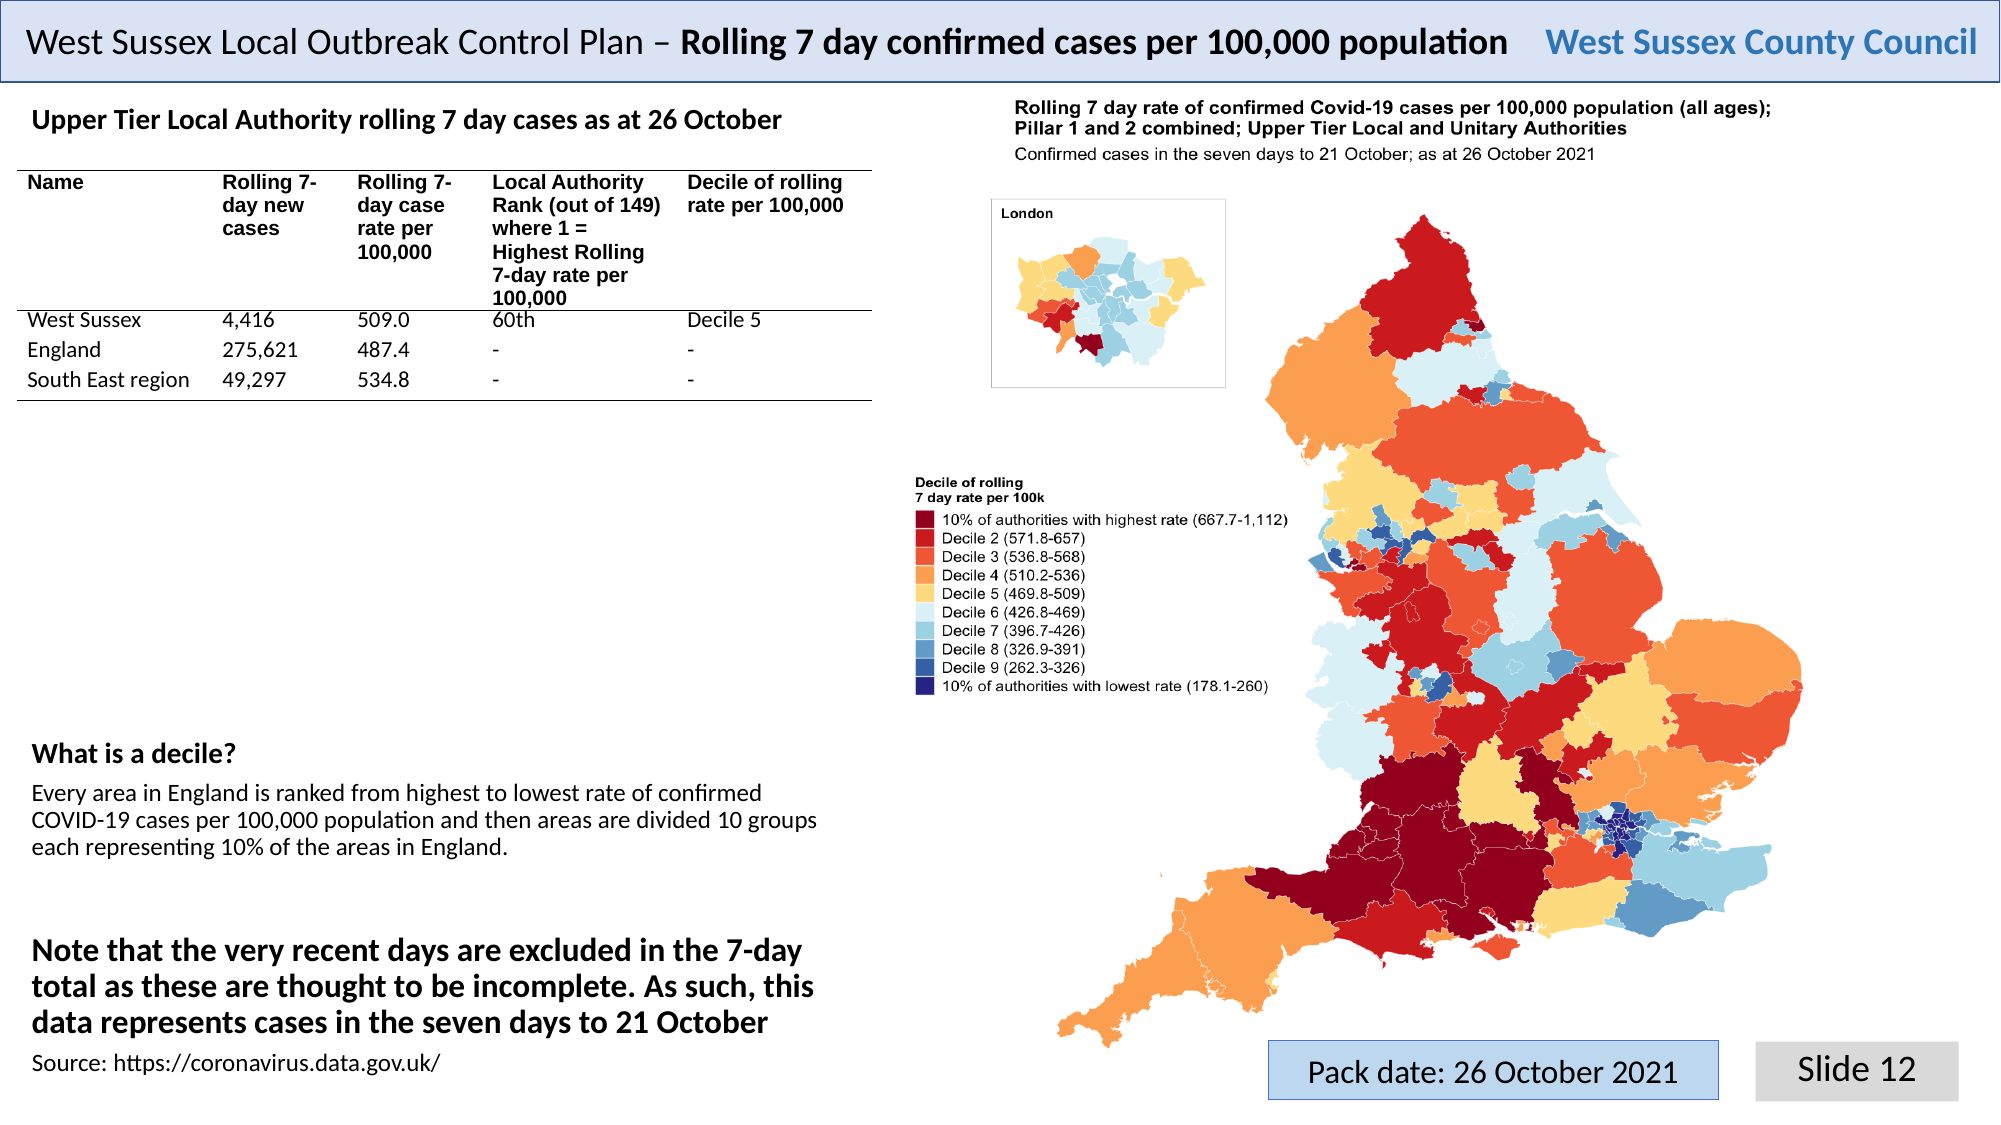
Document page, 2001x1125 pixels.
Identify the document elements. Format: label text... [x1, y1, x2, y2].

list Source: https://coronavirus.data.gov.uk/ [17, 1042, 660, 1103]
table_header Decile of rolling rate per 100,000 [677, 171, 872, 310]
table_cell 534.8 [347, 370, 482, 400]
list Every area in England is ranked from highest to lowest rate of confirmed COVID-19 cases per 100,000 population and then areas are divided 10 groups each representing 10% of the areas in England. [16, 772, 853, 900]
picture [895, 91, 1959, 1104]
table_cell 275,621 [212, 340, 347, 370]
table_cell 49,297 [212, 370, 347, 400]
list What is a decile? [16, 731, 562, 772]
table_cell West Sussex [17, 311, 212, 340]
list Note that the very recent days are excluded in the 7-day total as these are thought to be incomplete. As such, this data represents cases in the seven days to 21 October [16, 925, 853, 1006]
table_cell 509.0 [347, 311, 482, 340]
table_cell - [482, 370, 677, 400]
table_cell Decile 5 [677, 311, 872, 340]
table_header Local Authority Rank (out of 149) where 1 = Highest Rolling 7-day rate per 100,000 [482, 171, 677, 310]
table_cell 4,416 [212, 311, 347, 340]
table_cell 60th [482, 311, 677, 340]
table_header Name [17, 171, 212, 310]
table_header Rolling 7-day new cases [212, 171, 347, 310]
table_cell South East region [17, 370, 212, 400]
table_cell - [677, 370, 872, 400]
table_header Rolling 7-day case rate per 100,000 [347, 171, 482, 310]
list Upper Tier Local Authority rolling 7 day cases as at 26 October [16, 97, 895, 173]
table_cell - [482, 340, 677, 370]
table_cell 487.4 [347, 340, 482, 370]
table_cell - [677, 340, 872, 370]
table_cell England [17, 340, 212, 370]
